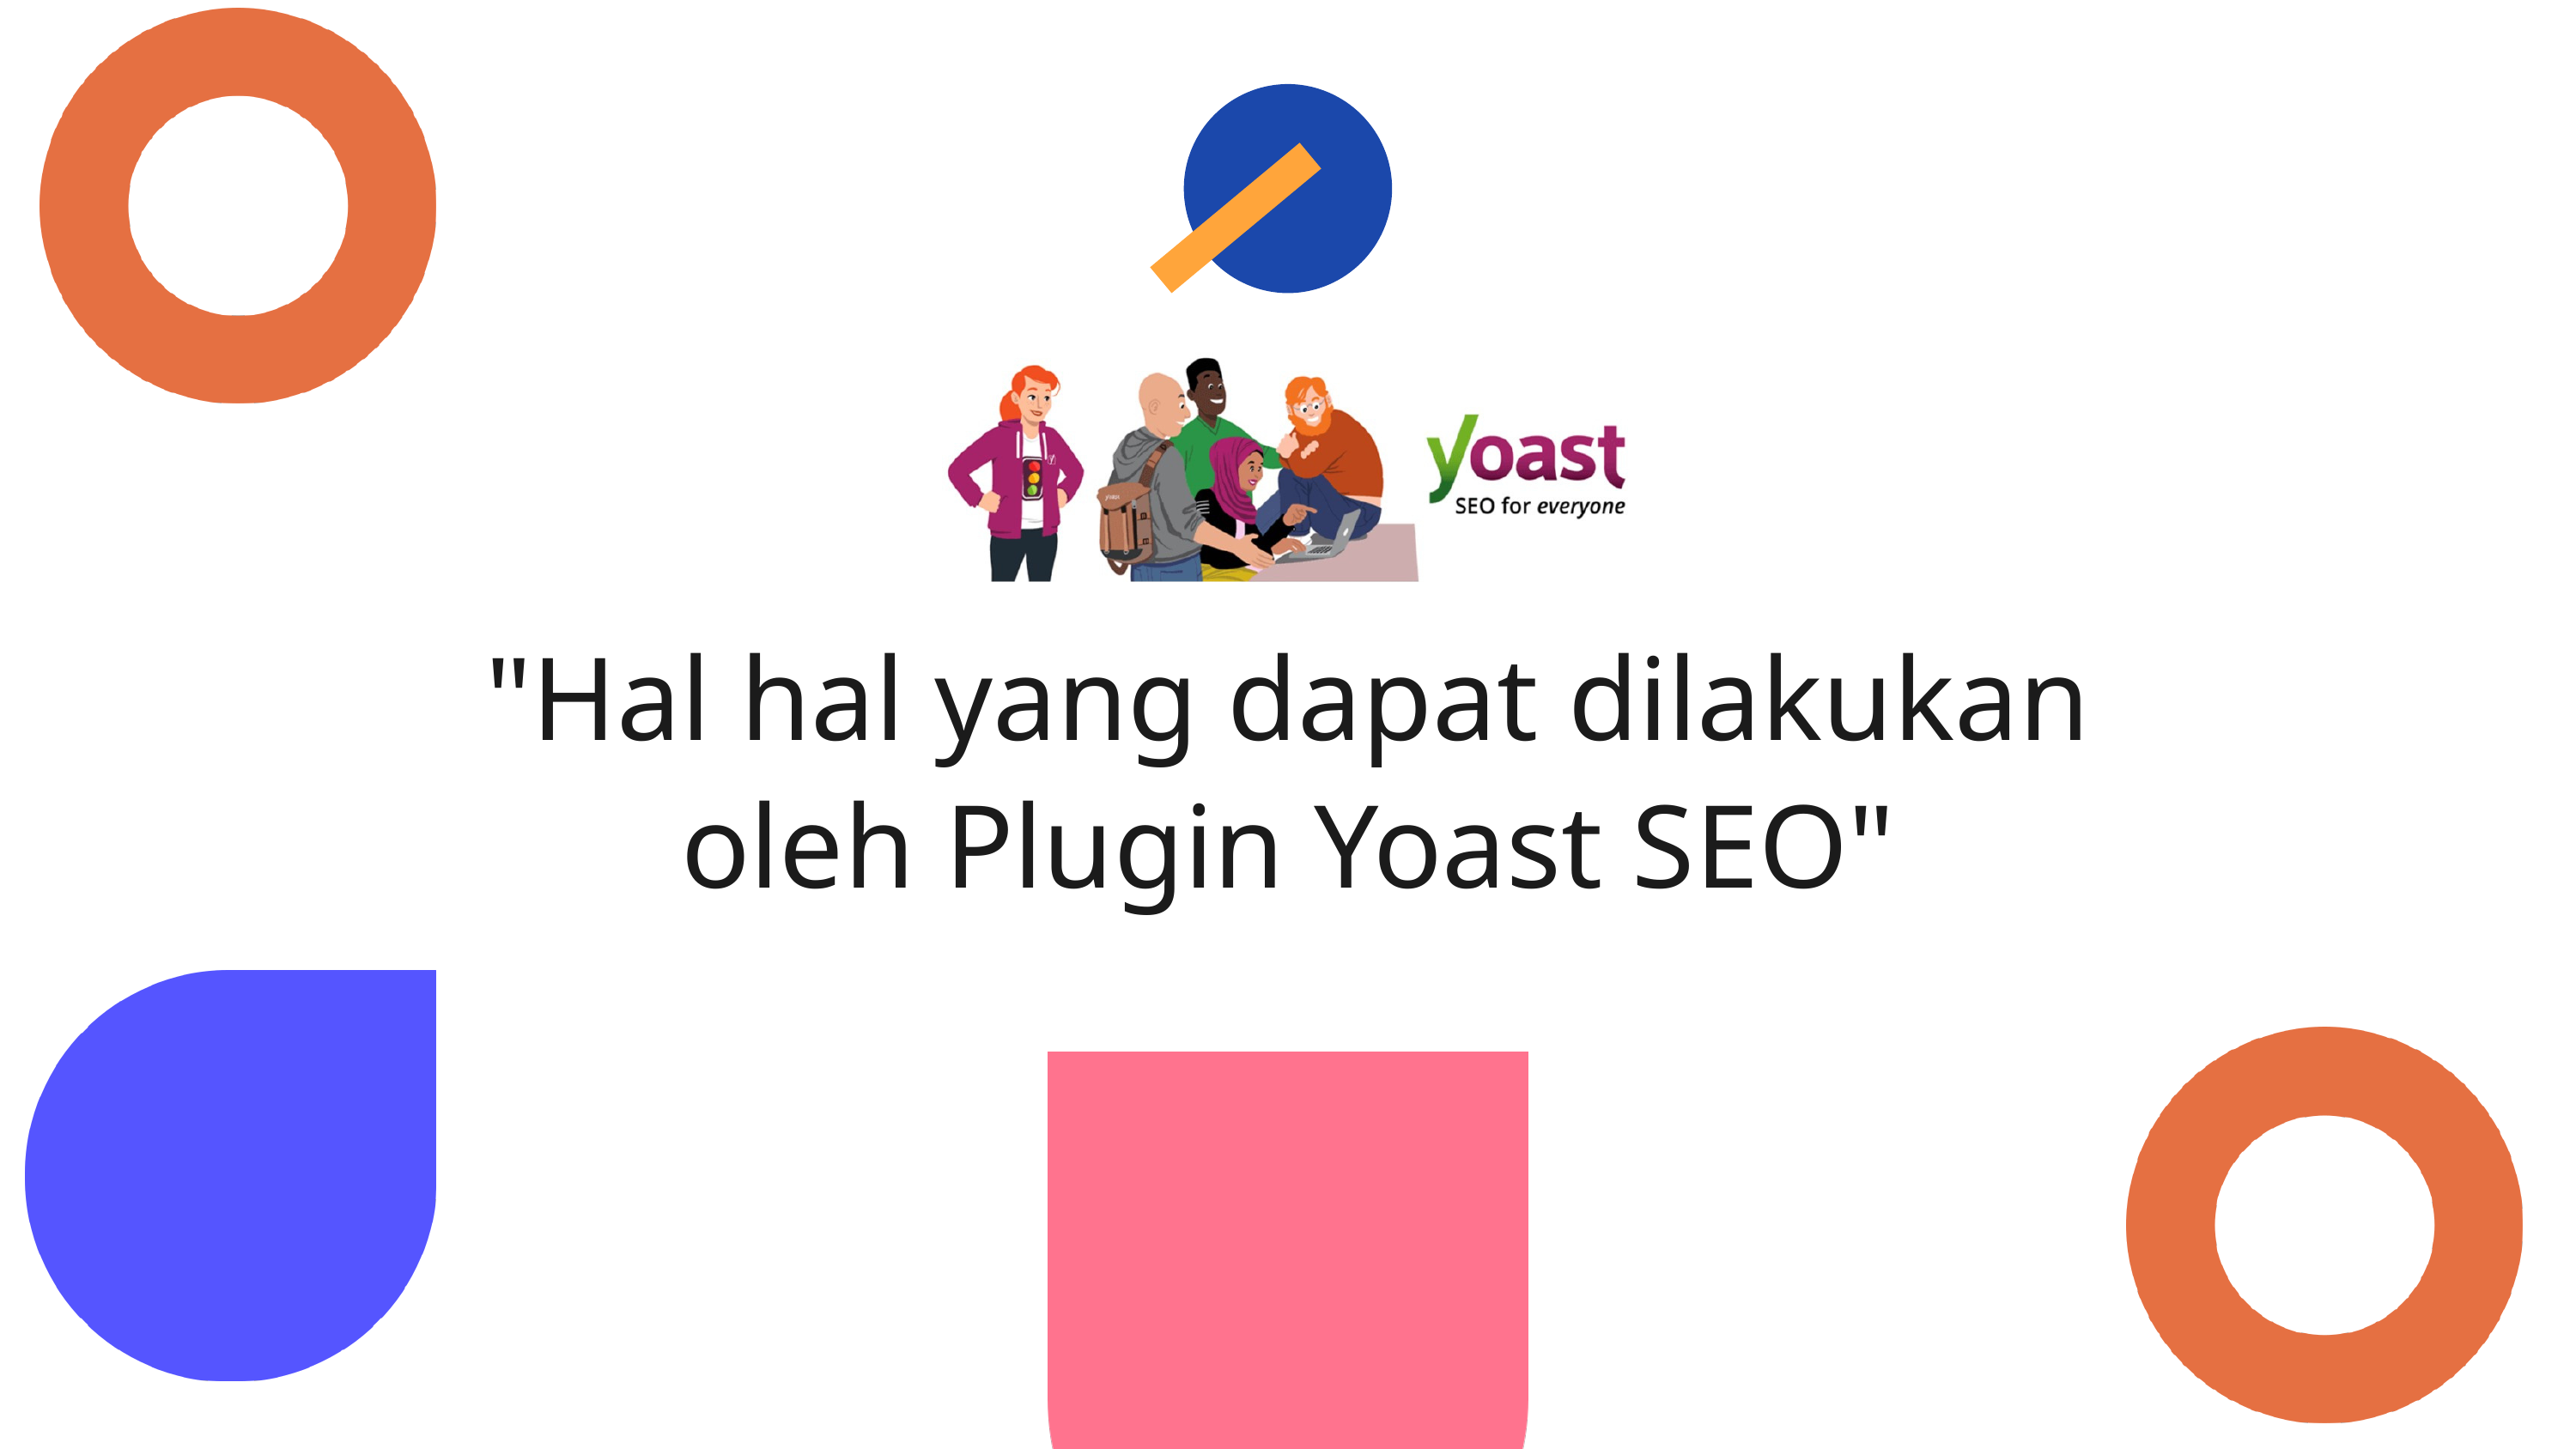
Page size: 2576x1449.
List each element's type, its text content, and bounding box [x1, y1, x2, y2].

picture [24, 969, 436, 1381]
picture [942, 334, 1634, 583]
text_box "Hal hal yang dapat dilakukan oleh Plugin Yoast SEO" [392, 615, 2184, 912]
text_box [1150, 244, 1178, 294]
picture [2126, 1027, 2523, 1423]
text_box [1182, 83, 1393, 294]
picture [1048, 1052, 1528, 1449]
picture [39, 7, 436, 404]
